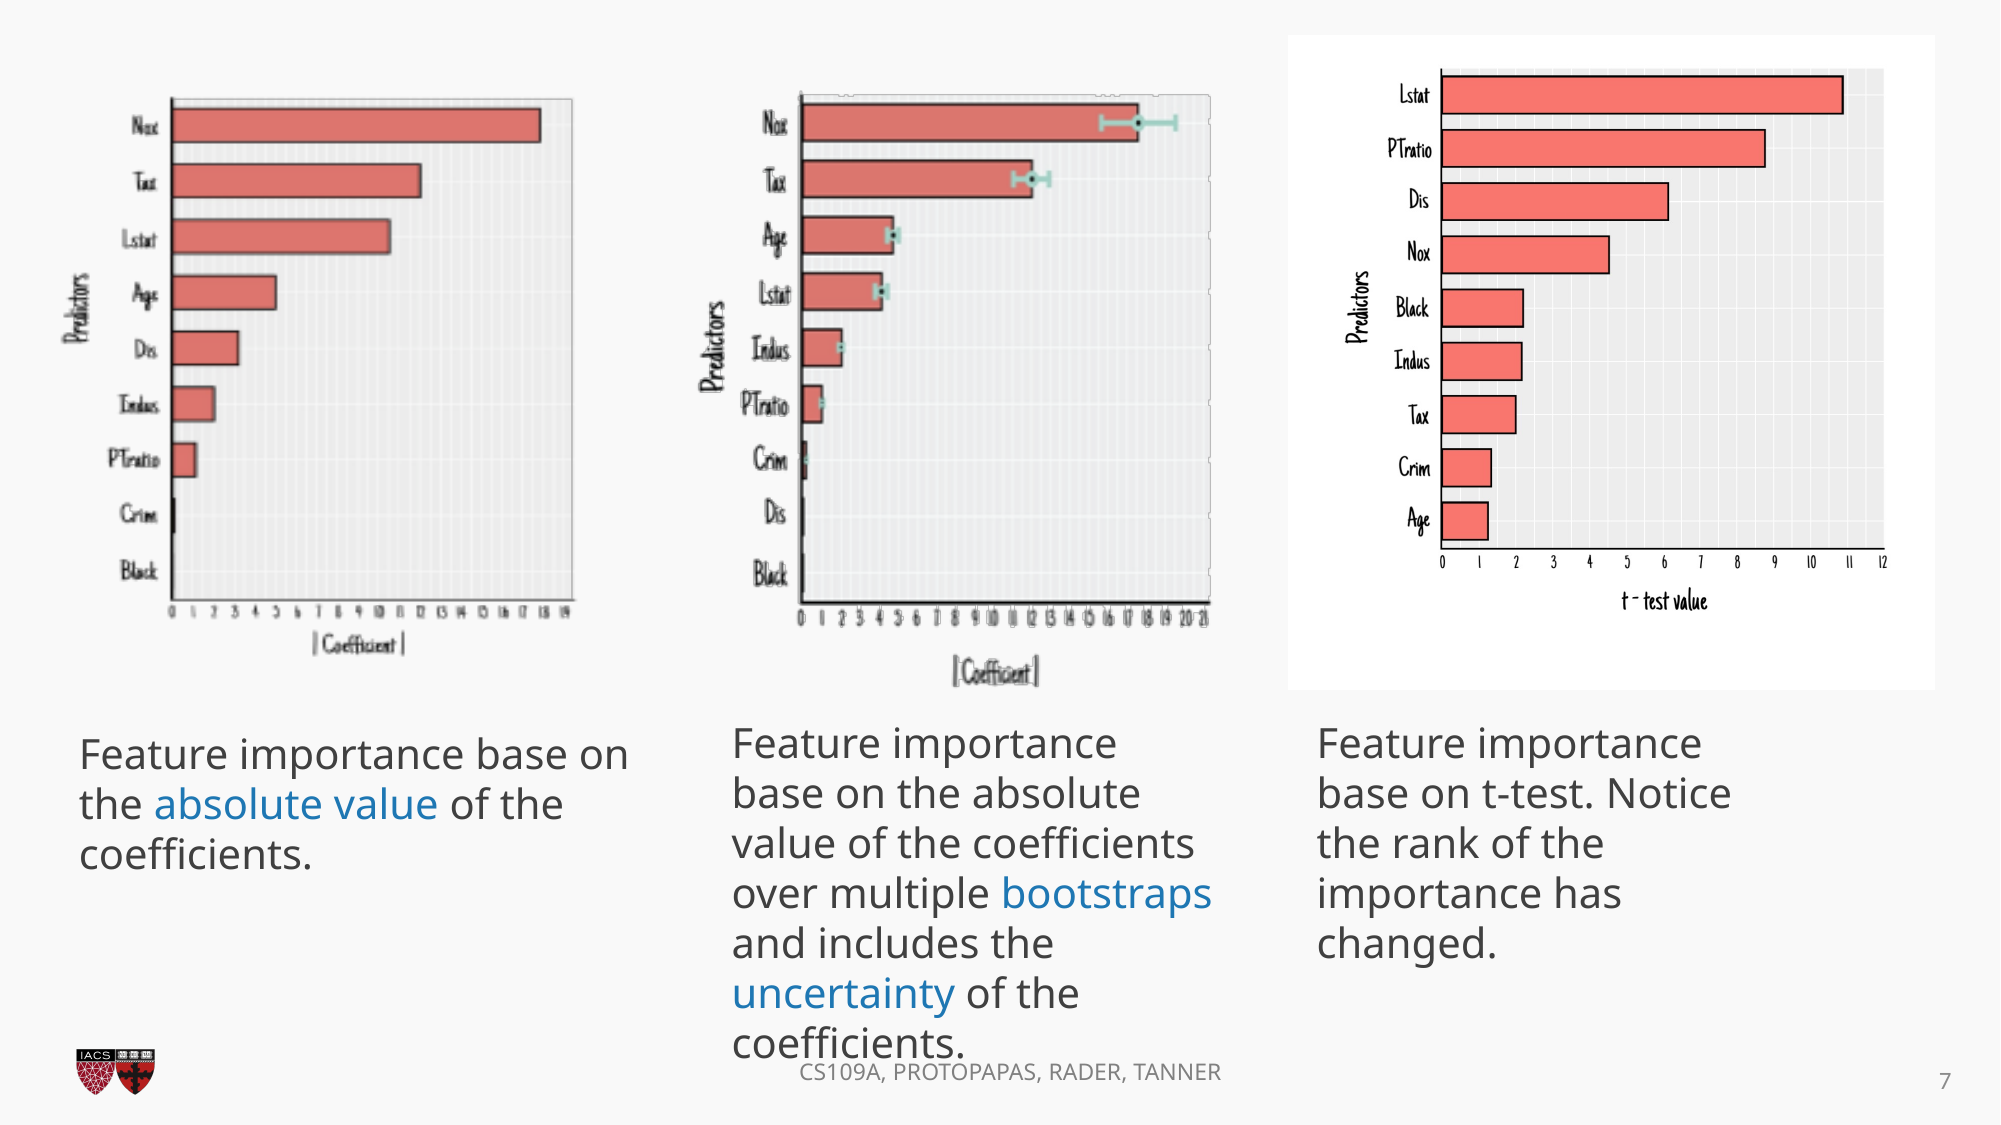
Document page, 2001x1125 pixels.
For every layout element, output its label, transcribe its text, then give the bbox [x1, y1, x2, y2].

slide_number 6 [1500, 1050, 1967, 1110]
text_box Feature importance base on t-test. Notice the rank of the importance has changed. [1301, 709, 1820, 881]
picture [34, 10, 1282, 750]
picture [75, 1049, 155, 1095]
text_box Feature importance base on the absolute value of the coefficients. [64, 731, 717, 892]
text_box Feature importance base on the absolute value of the coefficients over multiple bootstraps and includes the uncertainty of the coefficients. [716, 758, 1235, 881]
picture [1288, 34, 1936, 690]
